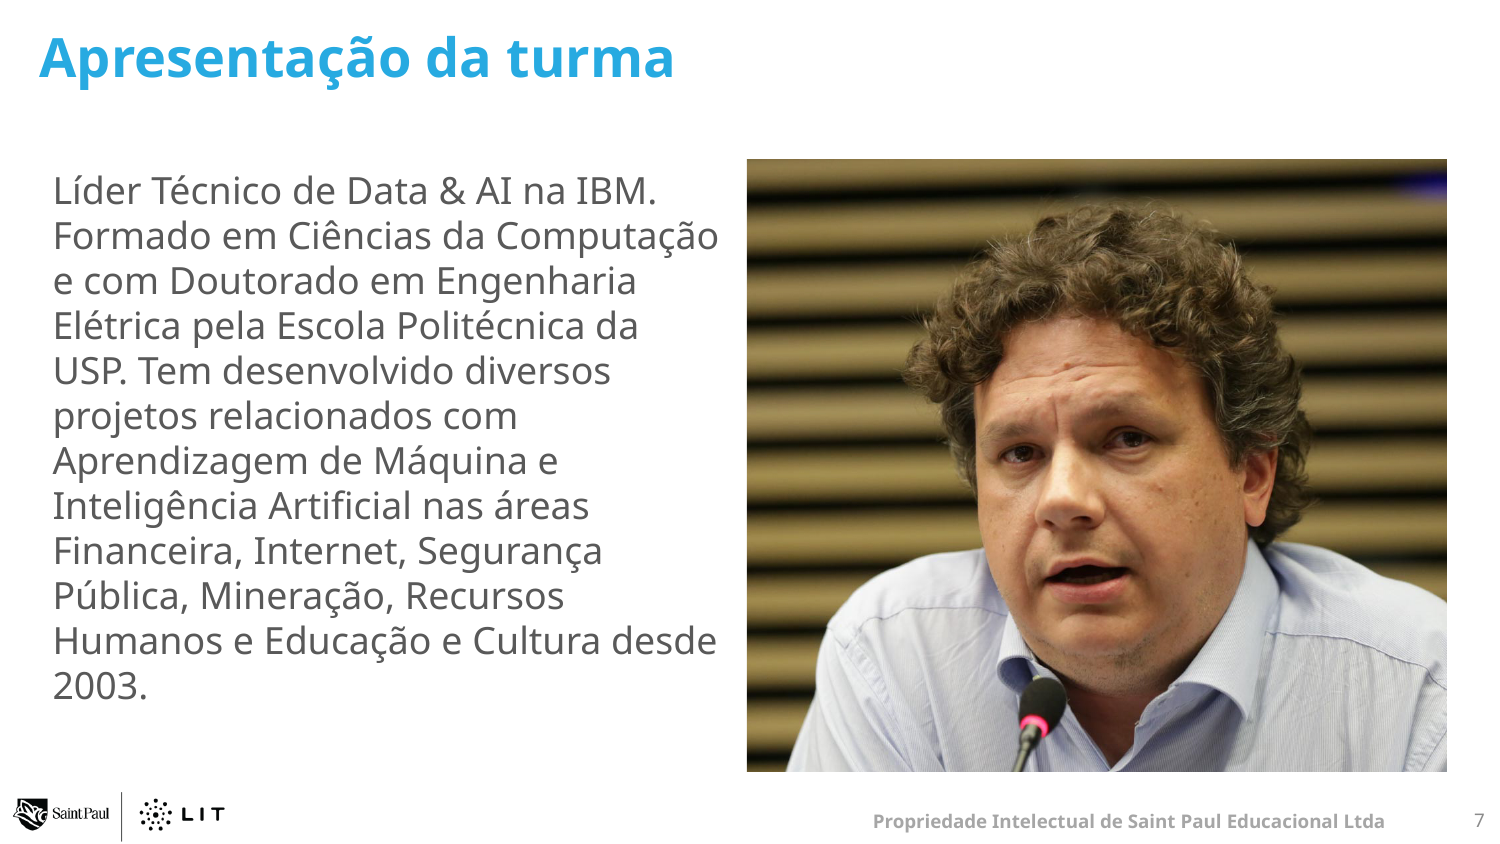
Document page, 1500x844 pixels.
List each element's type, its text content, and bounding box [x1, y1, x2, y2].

footer Propriedade Intelectual de Saint Paul Educacional Ltda [737, 798, 1400, 844]
picture [746, 159, 1448, 773]
title Apresentação da turma [24, 21, 1475, 99]
list Líder Técnico de Data & AI na IBM. Formado em Ciências da Computação e com Doutorado em Engenharia Elétrica pela Escola Politécnica da USP. Tem desenvolvido diversos projetos relacionados com Aprendizagem de Máquina e Inteligência Artificial nas áreas Financeira, Internet, Segurança Pública, Mineração, Recursos Humanos e Educação e Cultura desde 2003. [37, 159, 738, 772]
picture [0, 789, 237, 844]
slide_number 6 [1412, 798, 1500, 844]
